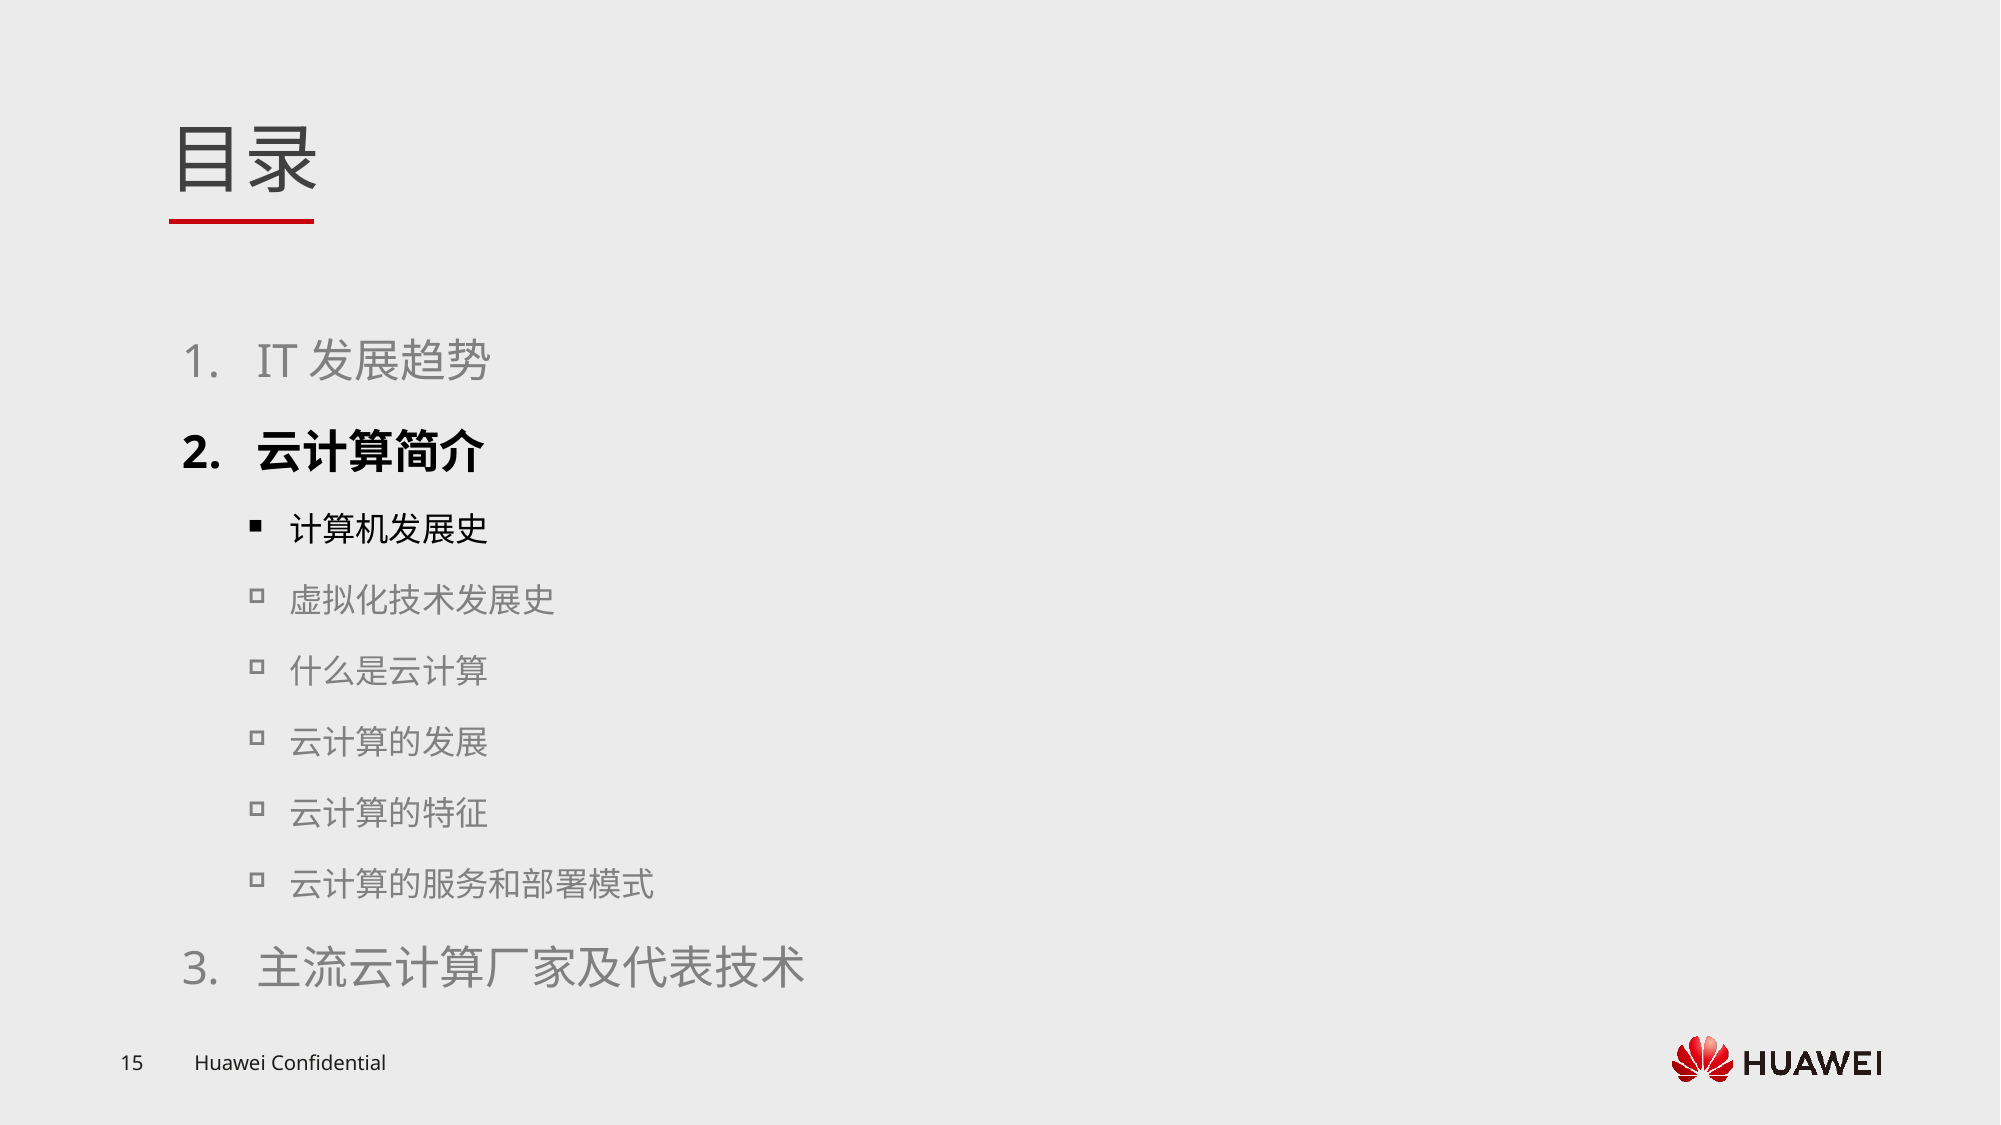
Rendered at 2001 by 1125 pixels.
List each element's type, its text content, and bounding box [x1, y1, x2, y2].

list IT发展趋势 云计算简介 计算机发展史 虚拟化技术发展史 什么是云计算 云计算的发展 云计算的特征 云计算的服务和部署模式 主流云计算厂家及代表技术 [167, 302, 1833, 970]
picture [1672, 1036, 1881, 1082]
